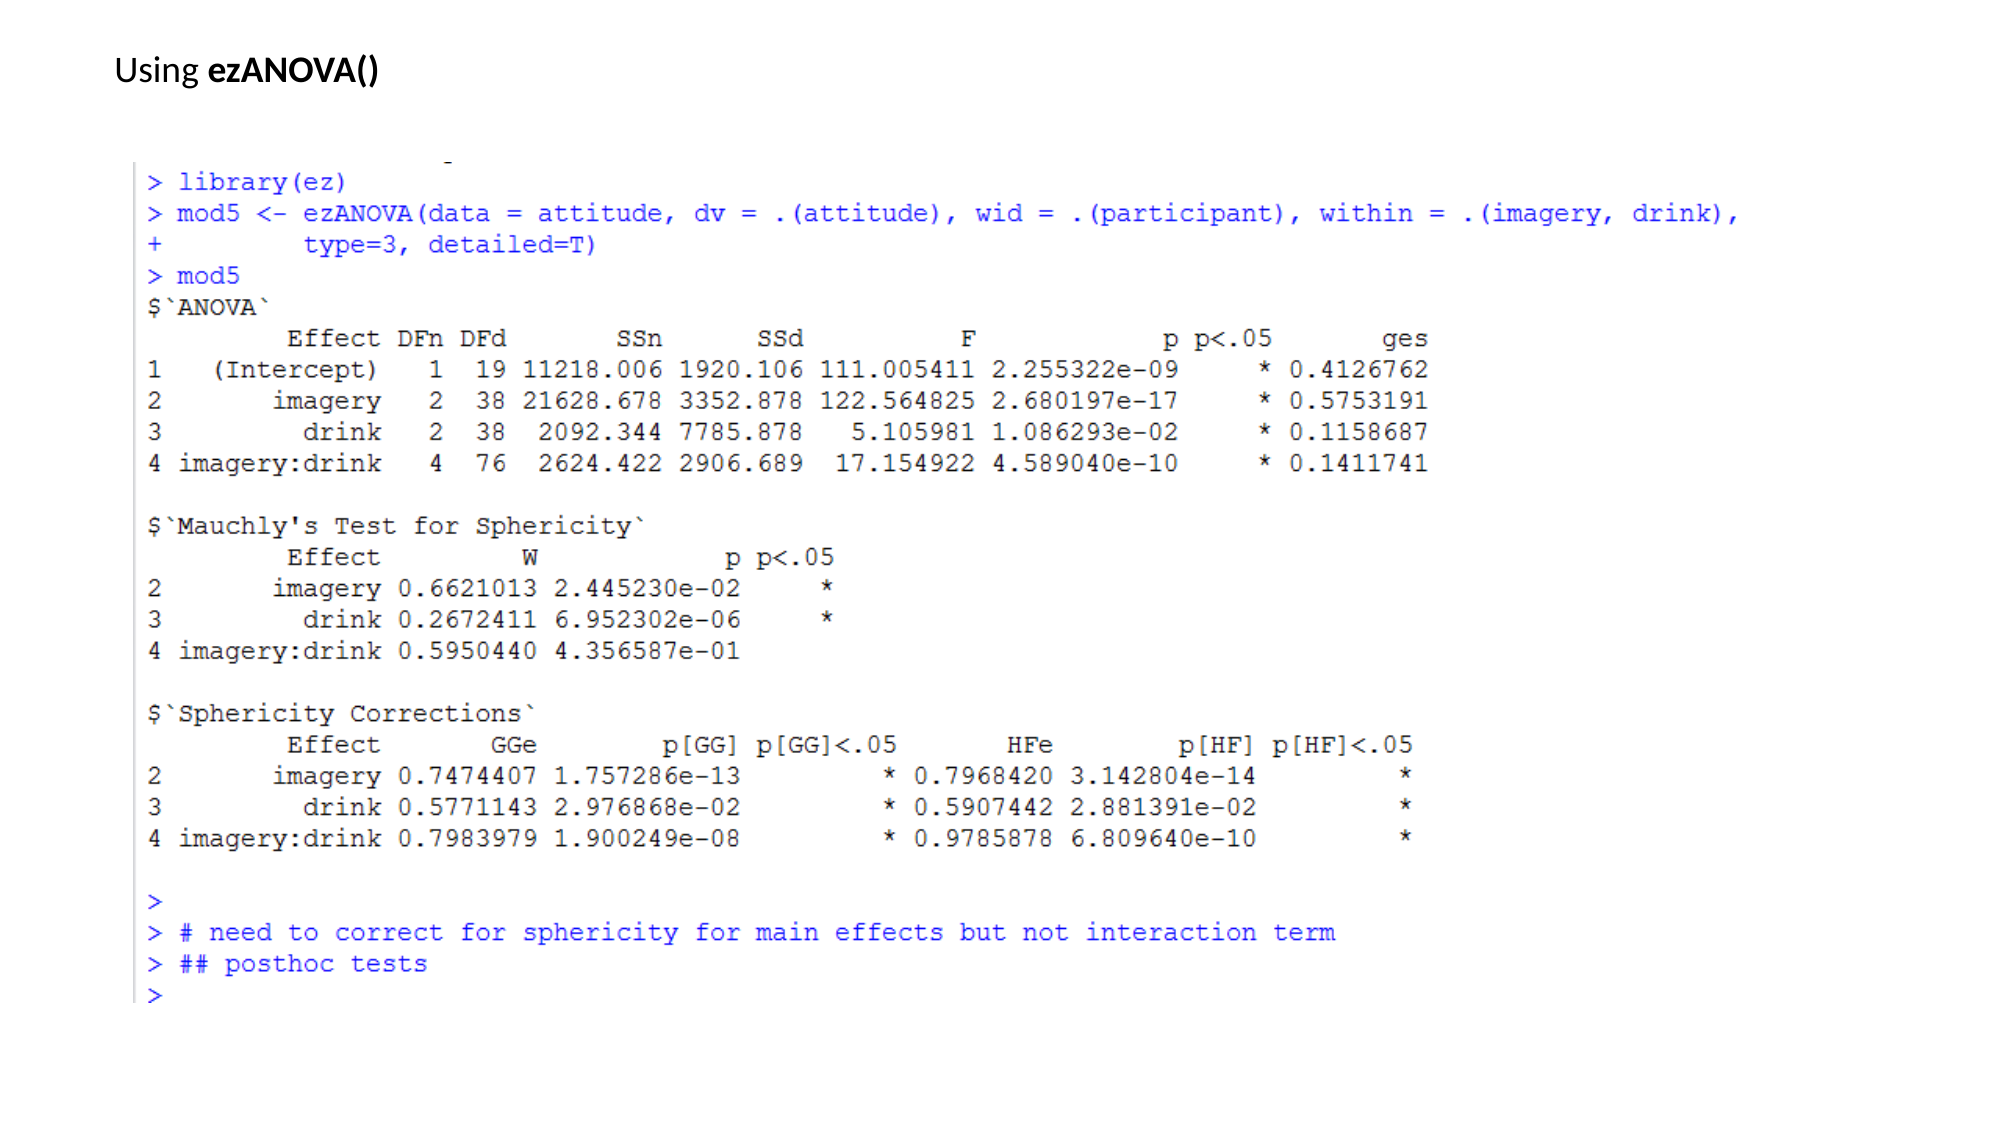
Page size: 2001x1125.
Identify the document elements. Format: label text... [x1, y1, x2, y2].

text_box Using ezANOVA() [99, 37, 395, 98]
picture [133, 162, 1764, 1004]
